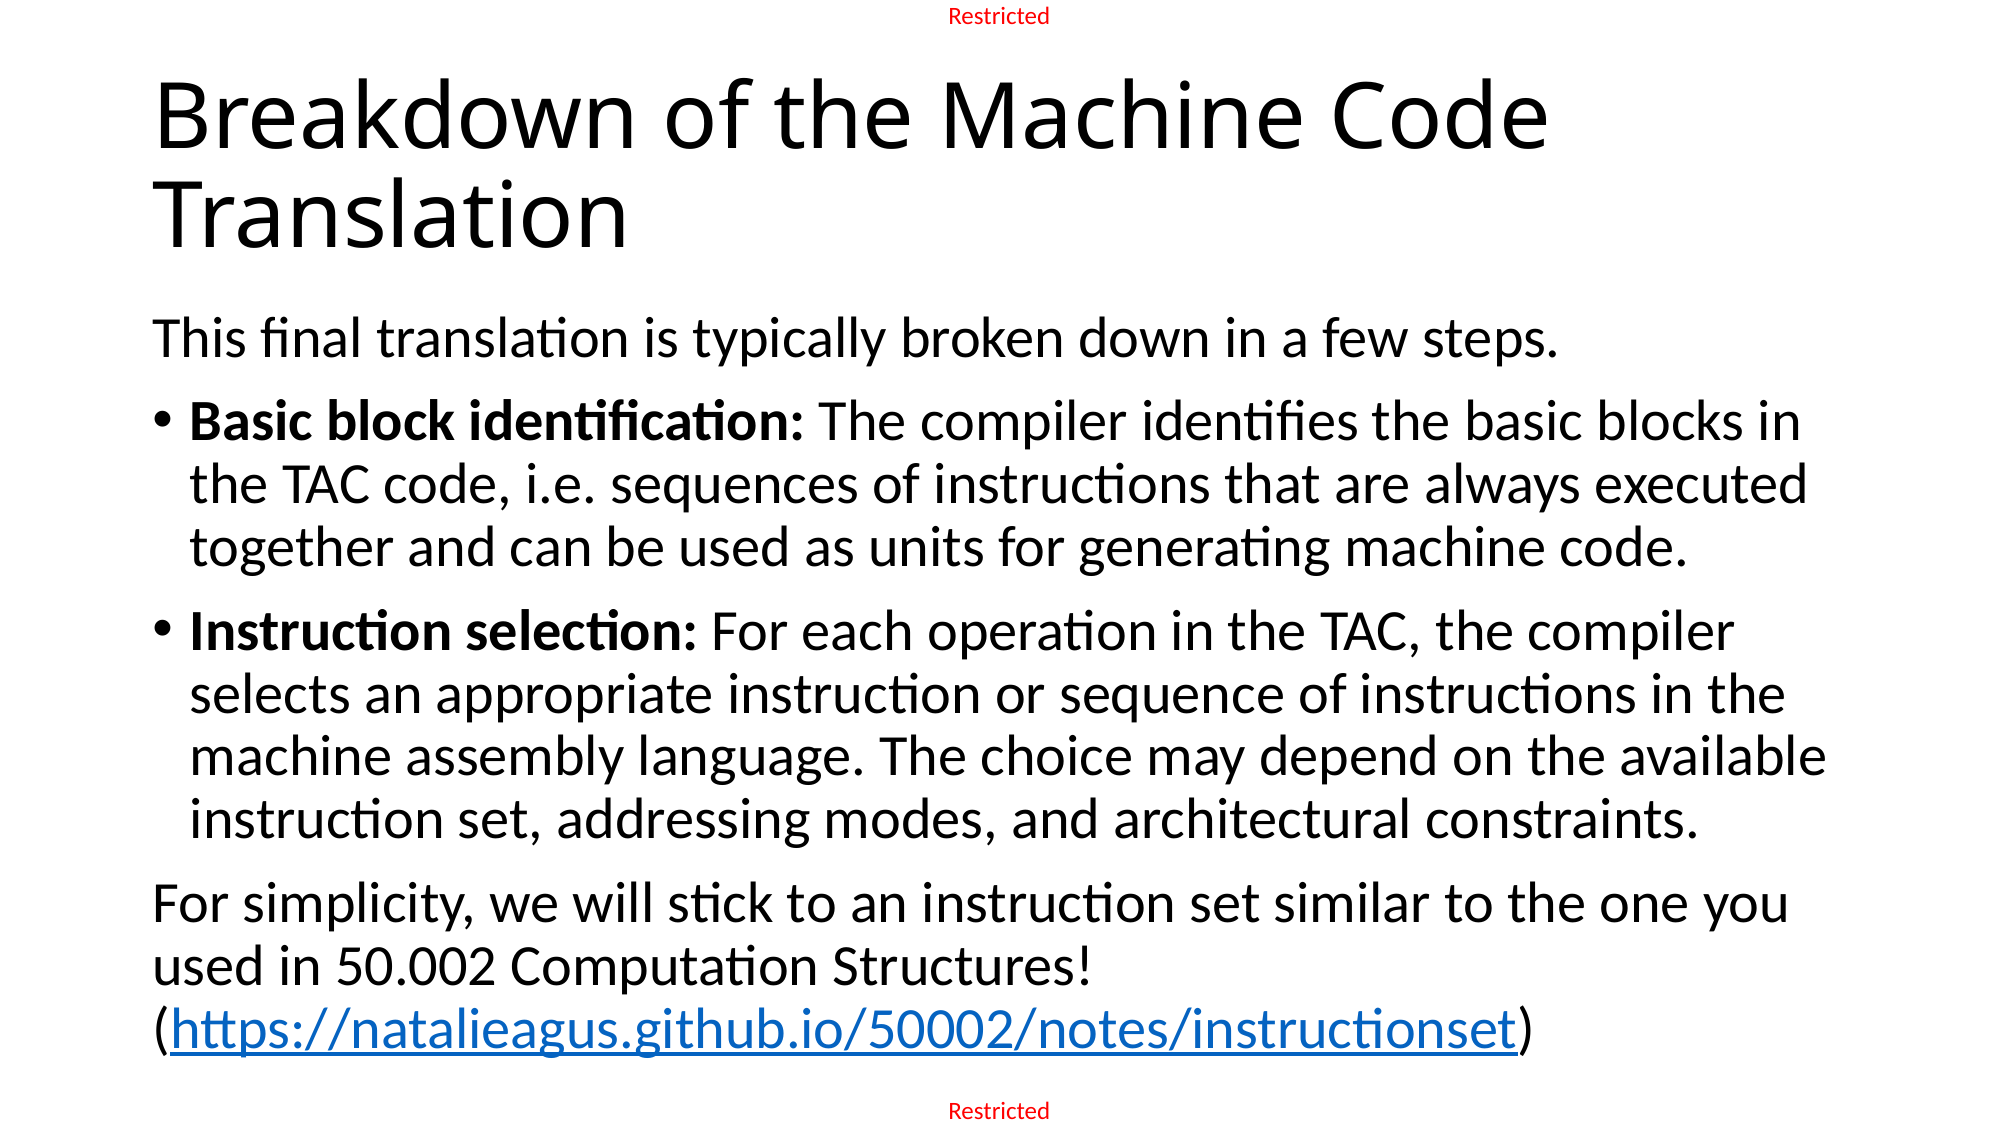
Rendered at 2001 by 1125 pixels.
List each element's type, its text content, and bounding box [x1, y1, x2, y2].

list This final translation is typically broken down in a few steps. Basic block identification: The compiler identifies the basic blocks in the TAC code, i.e. sequences of instructions that are always executed together and can be used as units for generating machine code. Instruction selection: For each operation in the TAC, the compiler selects an appropriate instruction or sequence of instructions in the machine assembly language. The choice may depend on the available instruction set, addressing modes, and architectural constraints. For simplicity, we will stick to an instruction set similar to the one you used in 50.002 Computation Structures! (https://natalieagus.github.io/50002/notes/instructionset) [137, 299, 1863, 1125]
title Breakdown of the Machine Code Translation [137, 59, 1863, 278]
